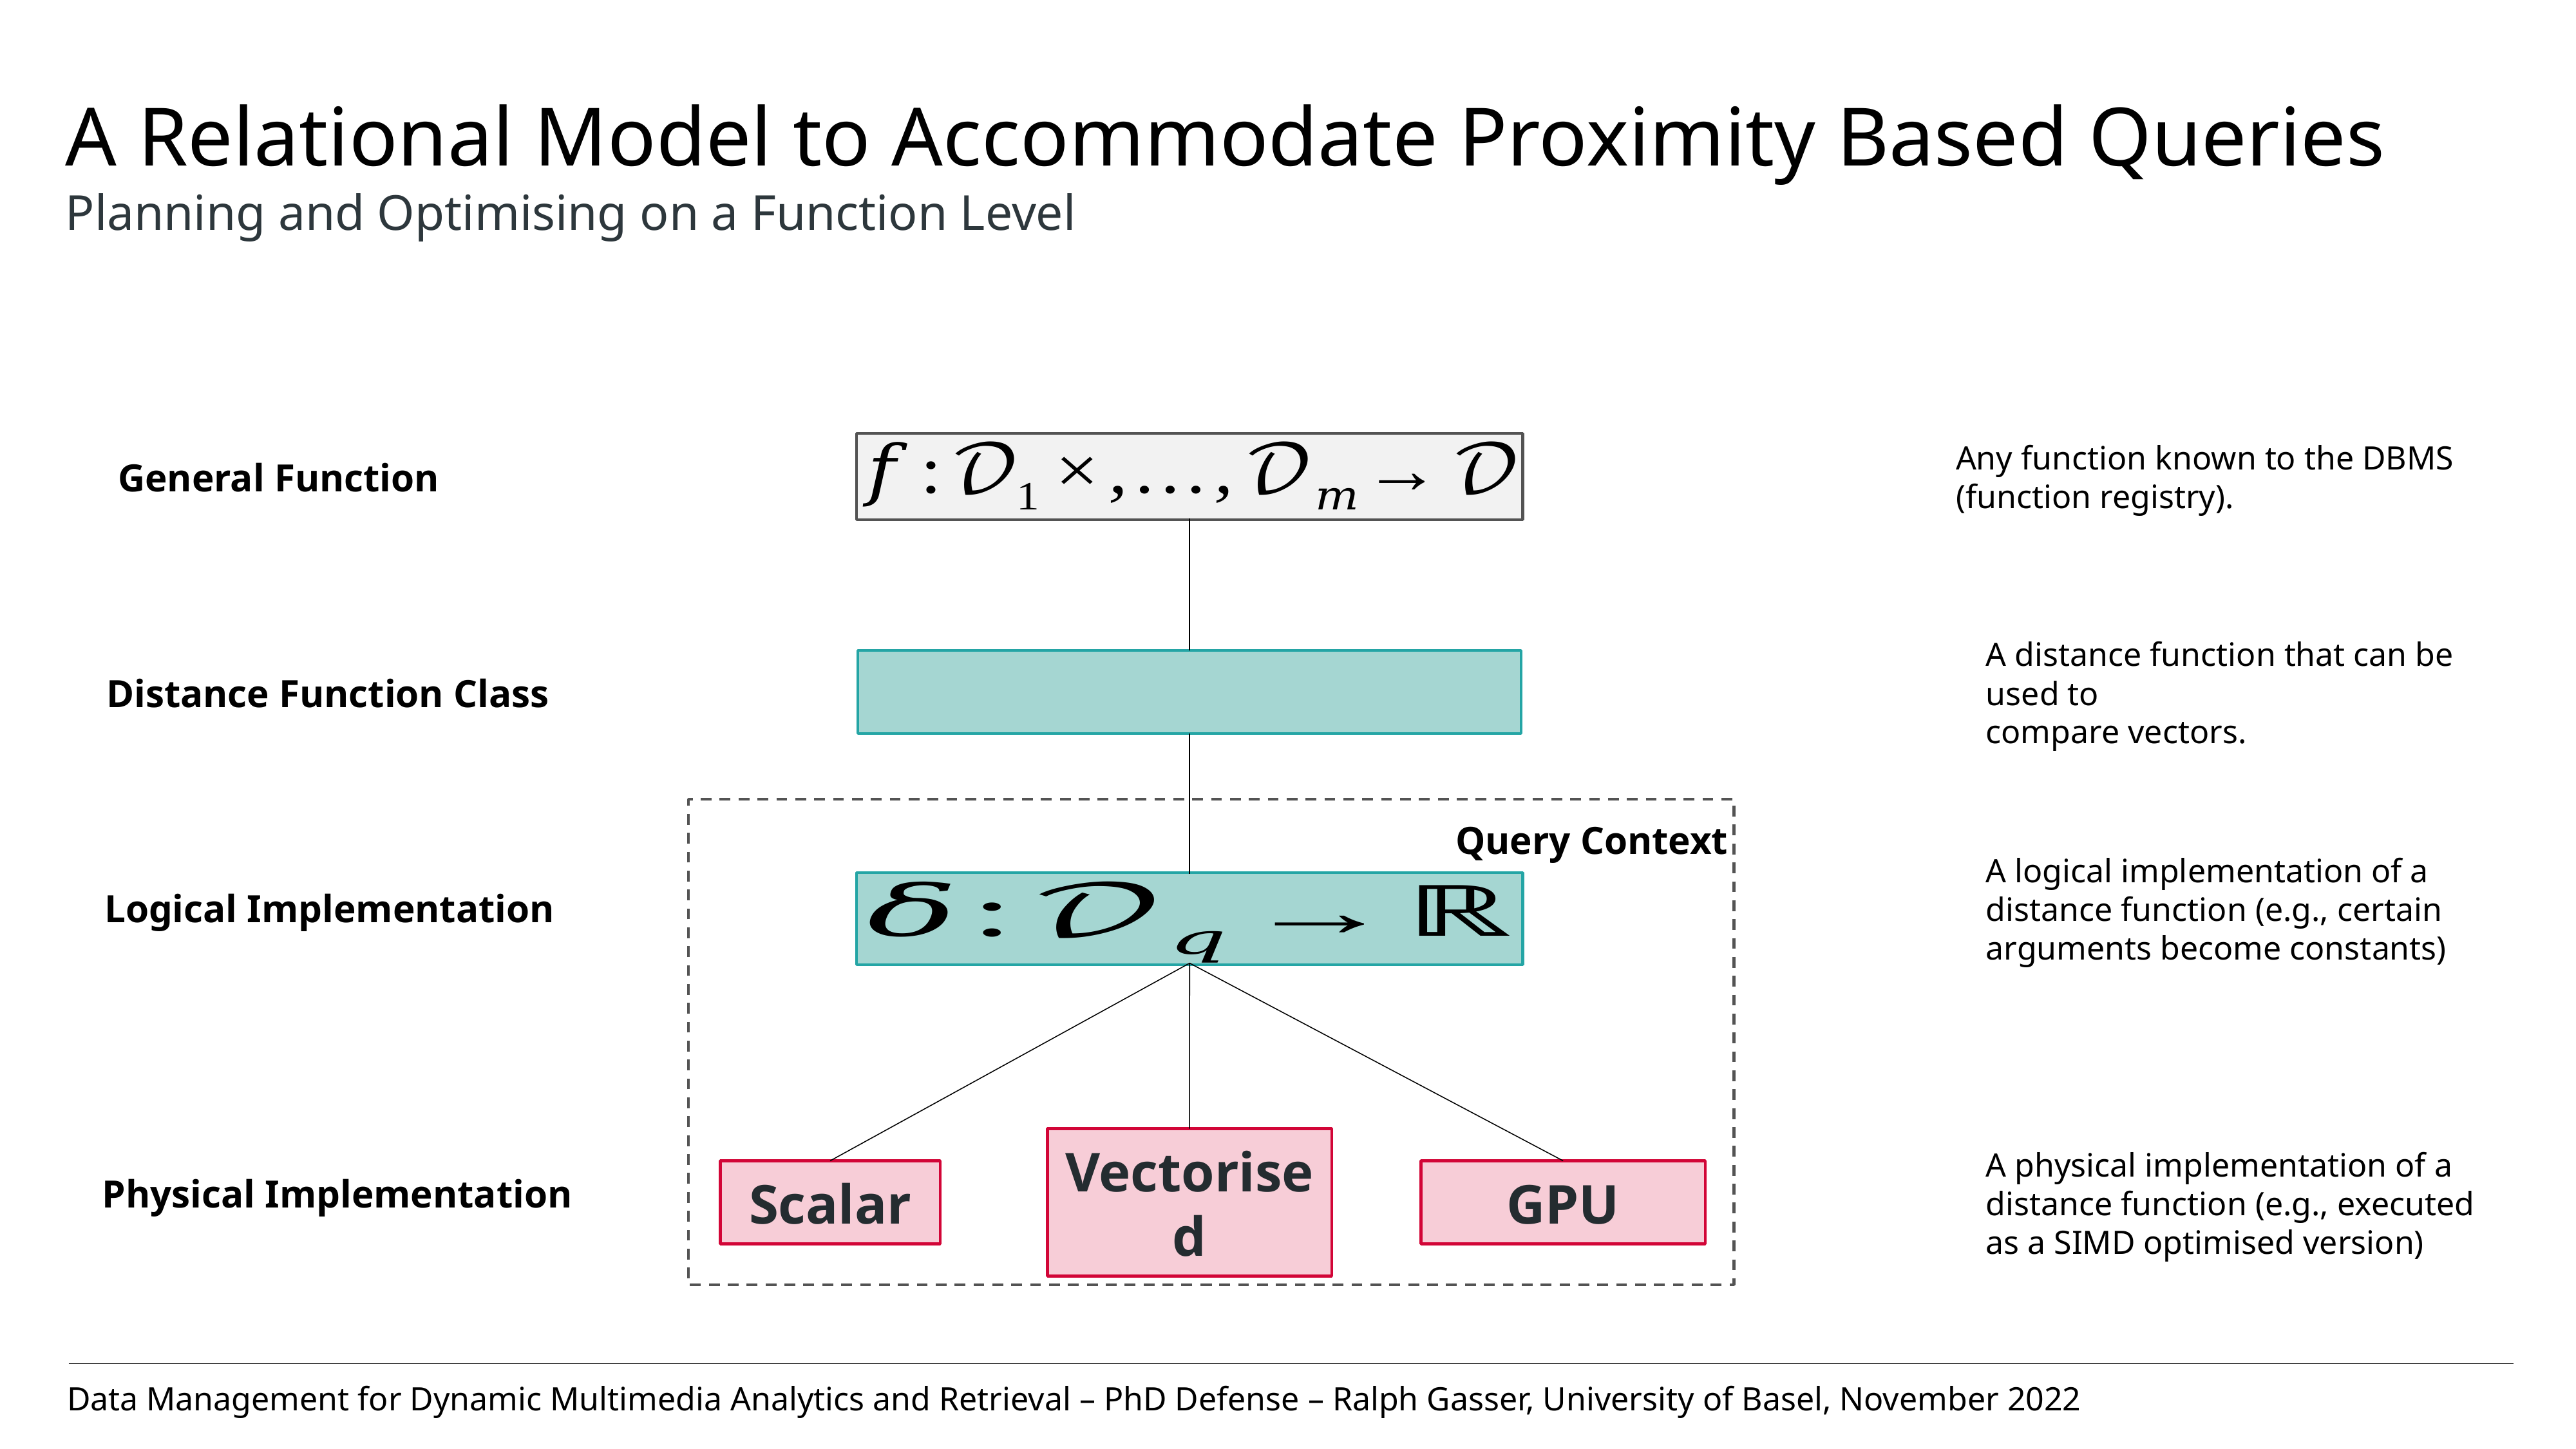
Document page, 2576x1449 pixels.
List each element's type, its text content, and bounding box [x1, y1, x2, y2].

text_box General Function [108, 444, 449, 509]
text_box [829, 963, 1190, 1161]
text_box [1190, 963, 1564, 1161]
text_box [688, 799, 1734, 1285]
title A Relational Model to Accommodate Proximity Based Queries Planning and Optimising on a Function Level [65, 85, 2511, 322]
text_box A logical implementation of a distance function (e.g., certain arguments become constants) [1976, 840, 2511, 976]
text_box Query Context [1446, 807, 1738, 871]
text_box Physical Implementation [93, 1160, 582, 1225]
text_box Distance Function Class [97, 660, 559, 724]
text_box A distance function that can be used to compare vectors. [1976, 625, 2511, 760]
text_box A physical implementation of a distance function (e.g., executed as a SIMD optimised version) [1976, 1135, 2511, 1270]
text_box Logical Implementation [95, 875, 564, 940]
text_box Any function known to the DBMS (function registry). [1946, 428, 2472, 525]
